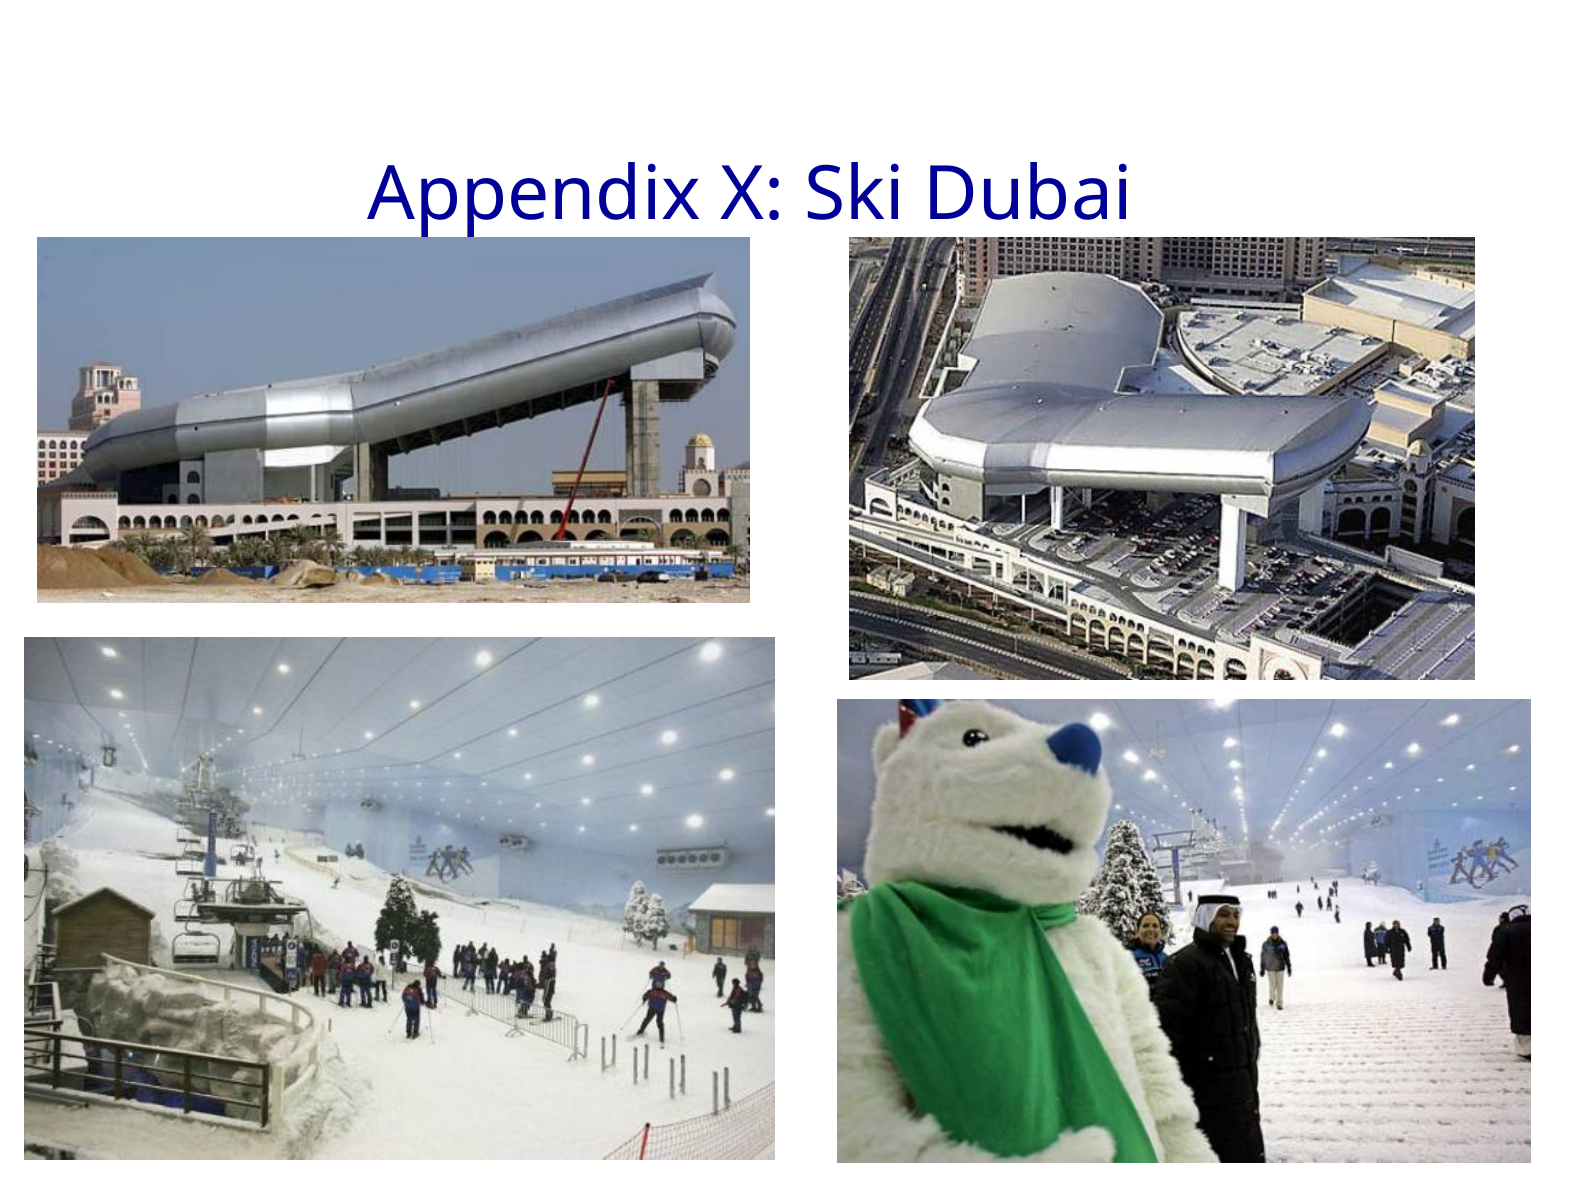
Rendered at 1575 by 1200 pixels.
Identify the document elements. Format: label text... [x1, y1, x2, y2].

picture [849, 237, 1476, 680]
title Appendix X: Ski Dubai [112, 99, 1388, 288]
picture [24, 637, 776, 1160]
picture [37, 237, 751, 603]
picture [837, 699, 1531, 1163]
